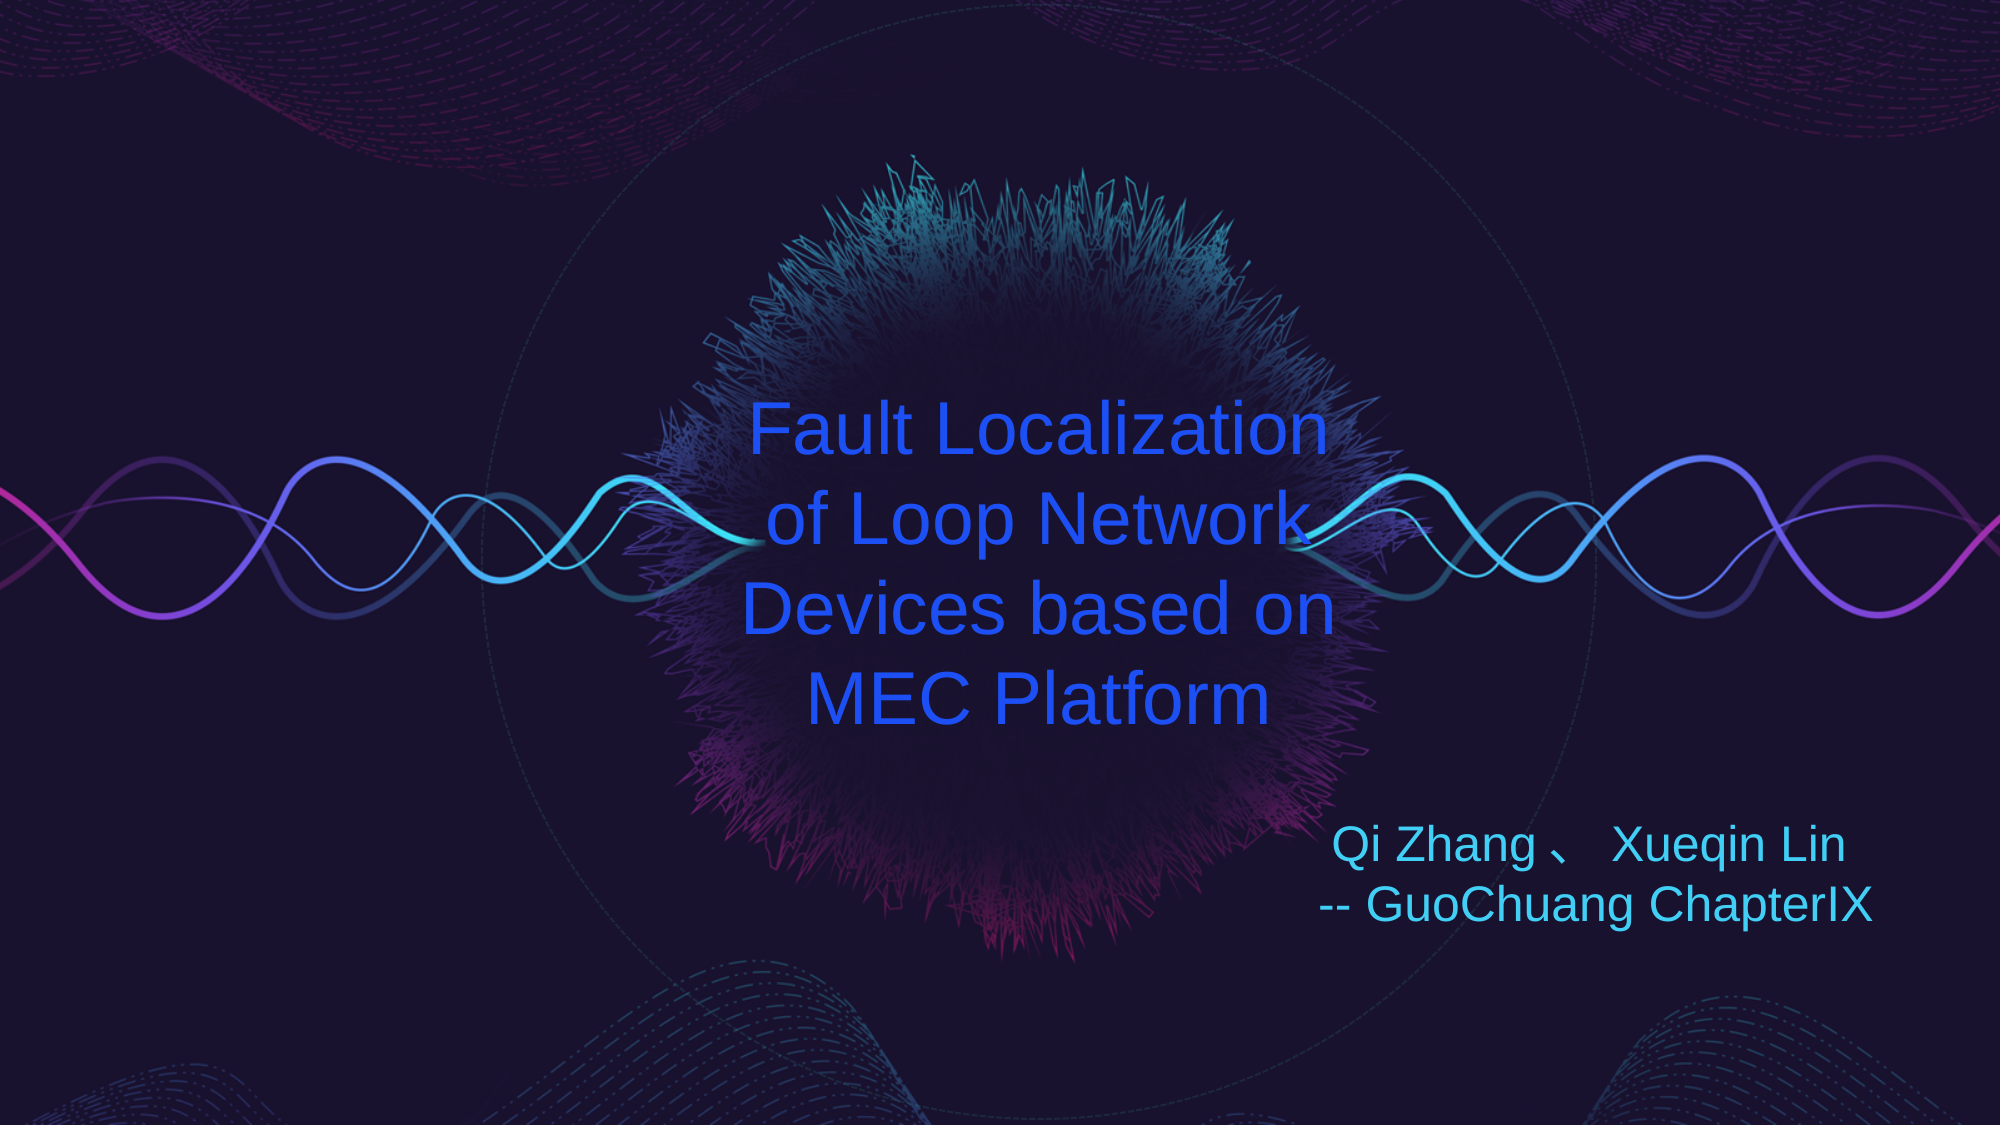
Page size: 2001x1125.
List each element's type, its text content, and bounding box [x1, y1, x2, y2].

picture [0, 0, 2000, 1125]
text_box [480, 3, 1598, 1121]
text_box Qi Zhang、Xueqin Lin -- GuoChuang ChapterIX [900, 803, 2000, 939]
